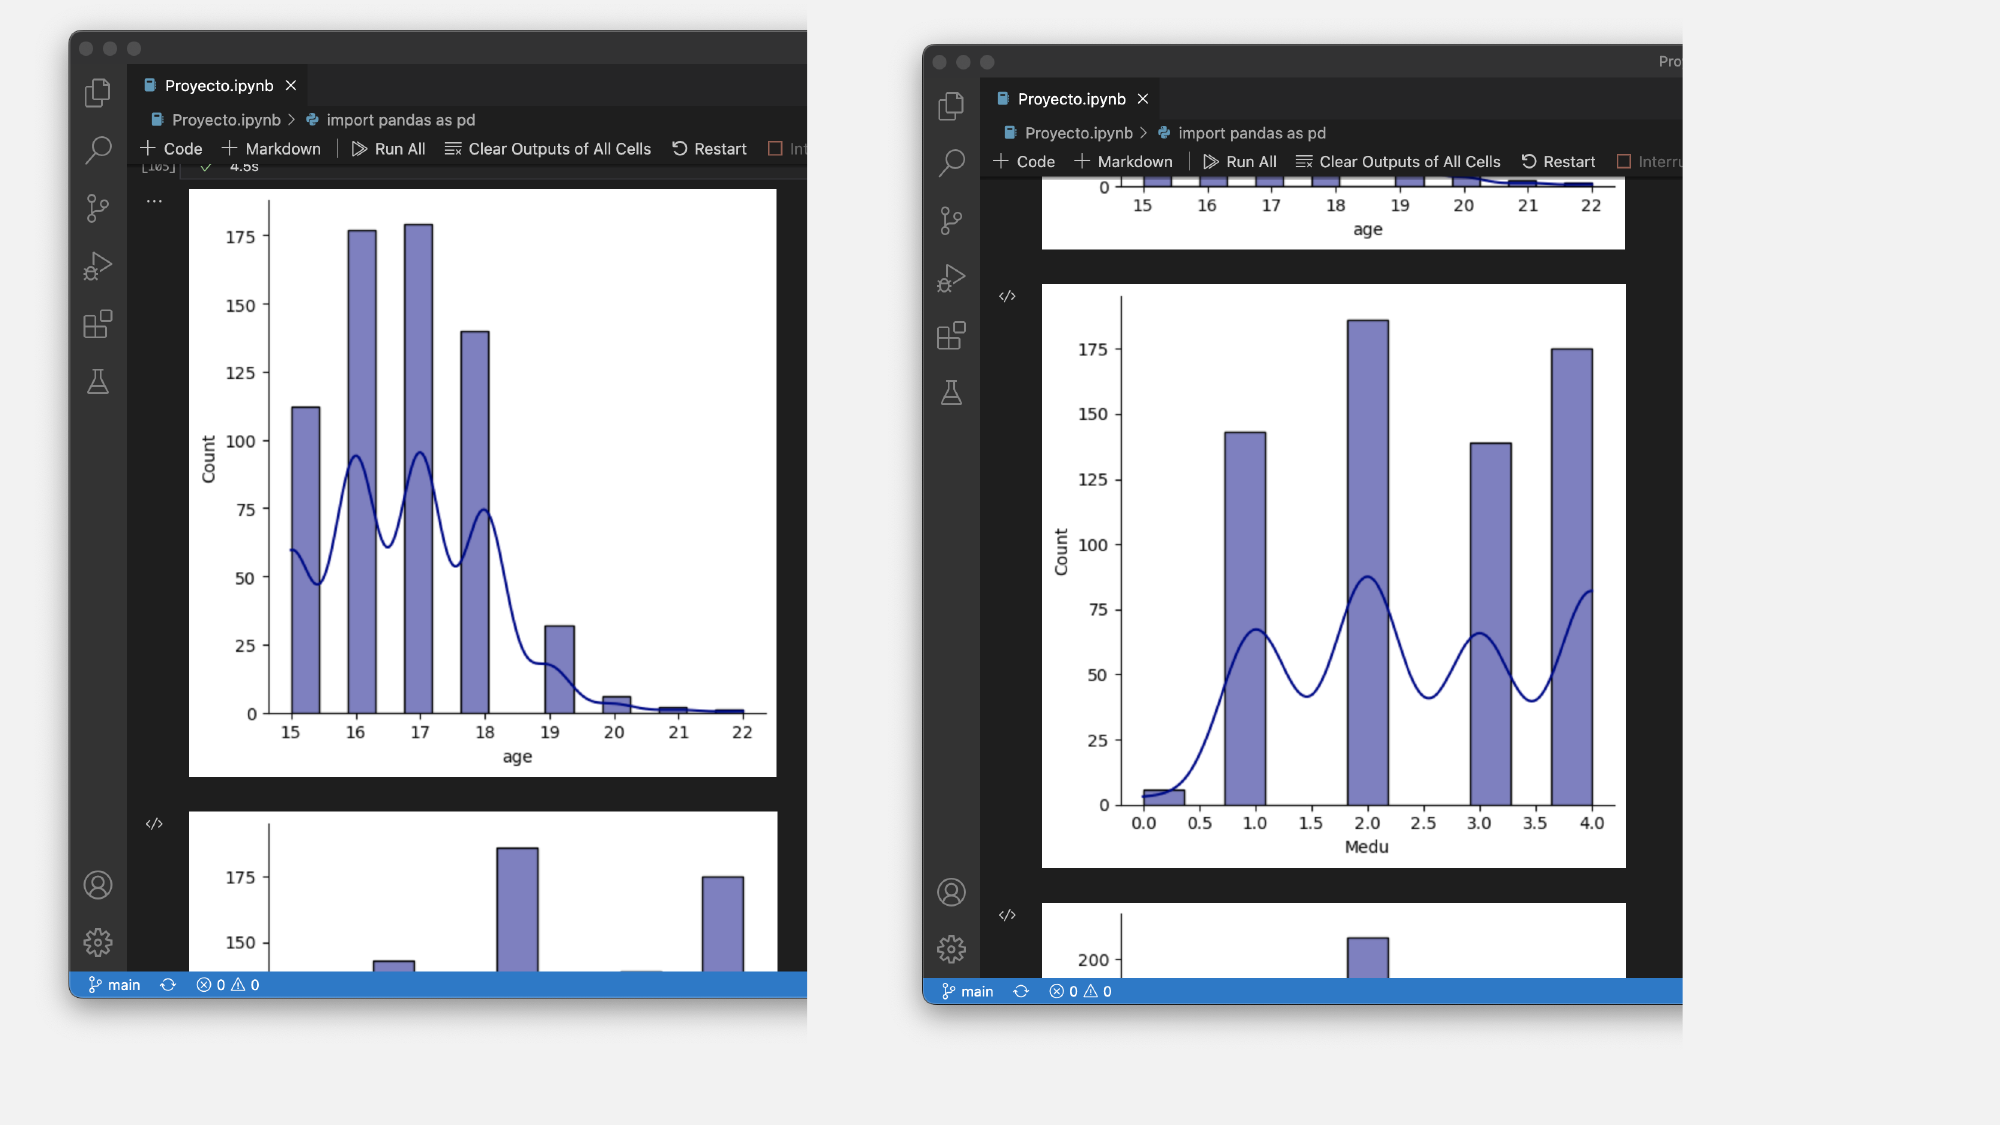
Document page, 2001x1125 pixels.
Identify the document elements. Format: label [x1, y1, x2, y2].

picture [28, 0, 808, 1049]
picture [882, 13, 1683, 1055]
